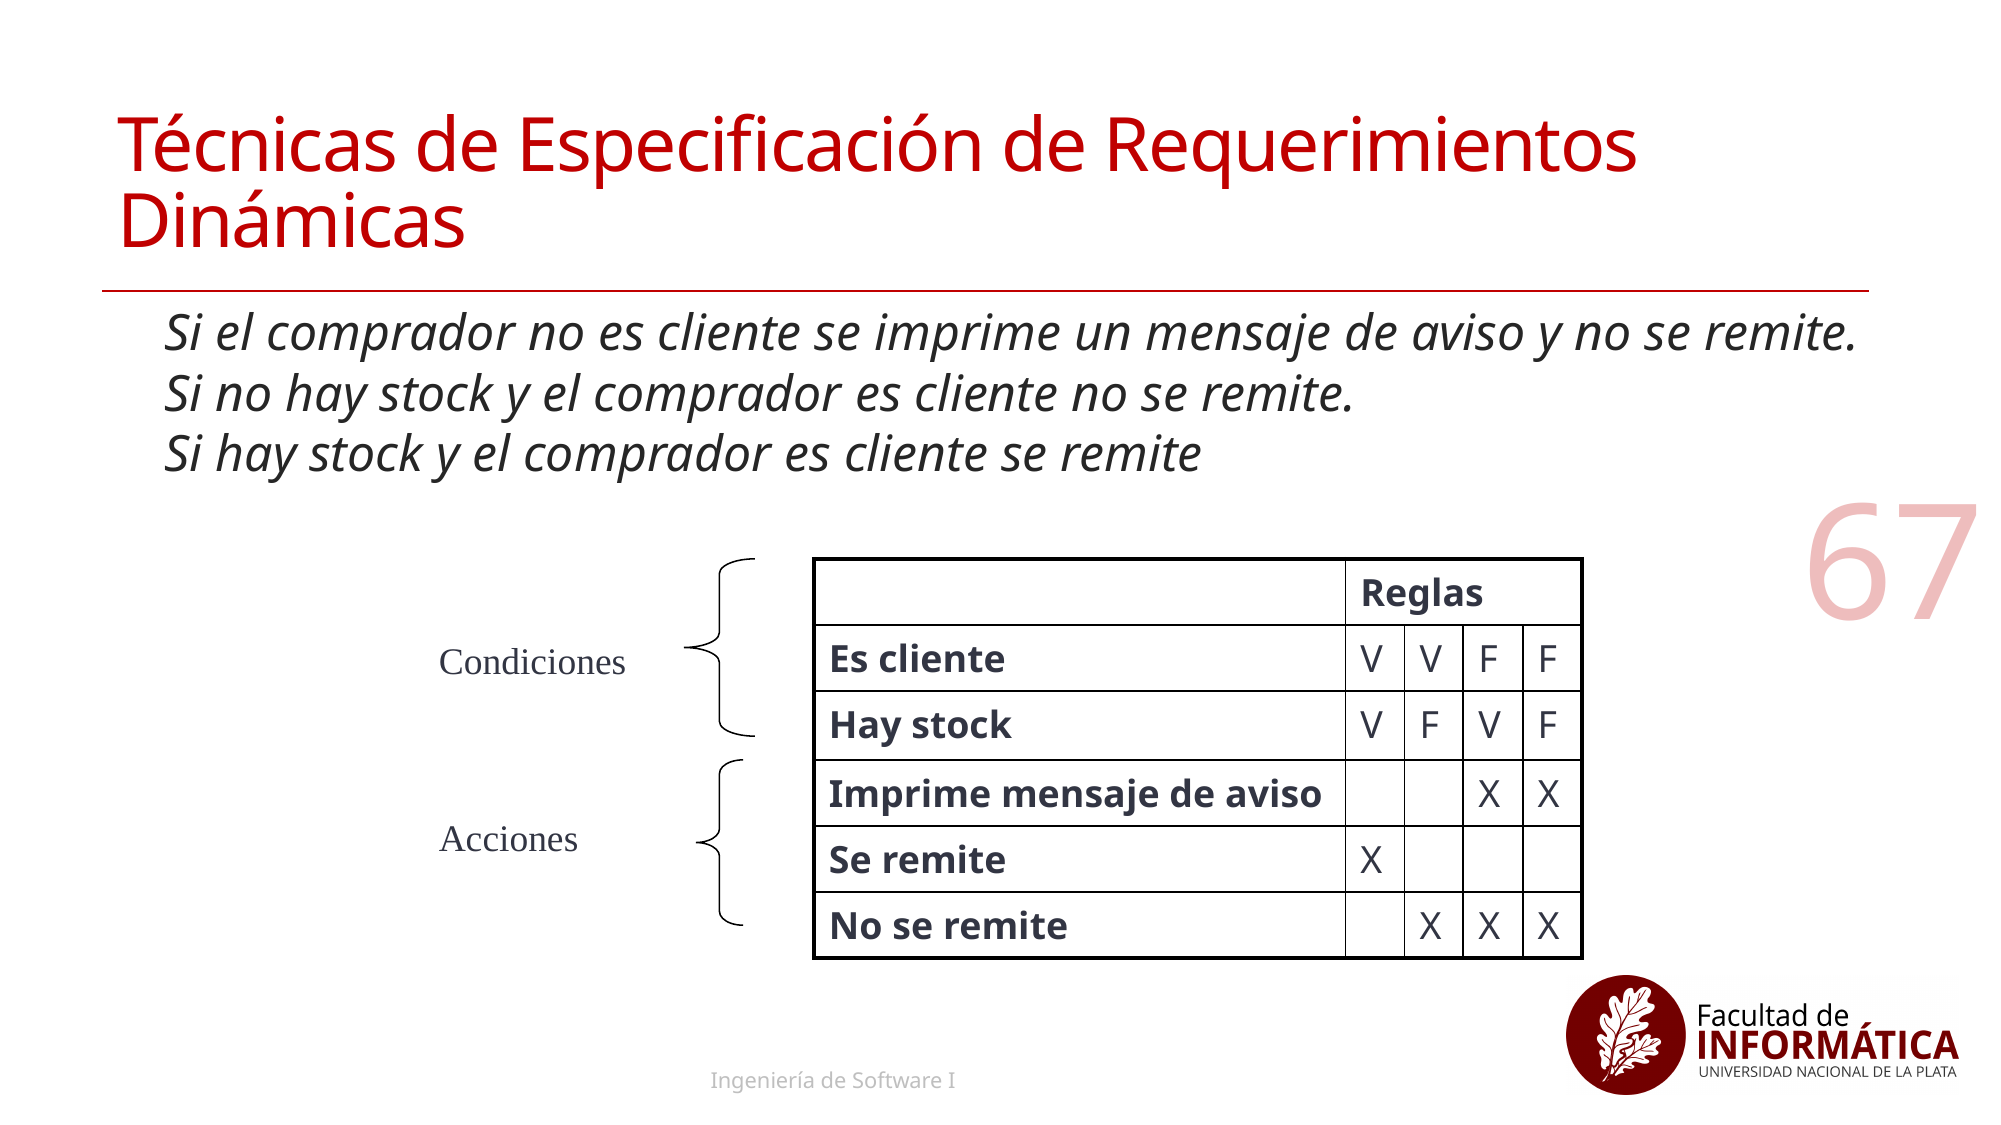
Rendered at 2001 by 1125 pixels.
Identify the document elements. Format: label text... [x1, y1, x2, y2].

table_cell V [1346, 626, 1404, 690]
table_cell Imprime mensaje de aviso [816, 761, 1345, 825]
table_cell X [1405, 893, 1462, 956]
table_cell F [1524, 626, 1580, 690]
table_header [816, 561, 1345, 624]
table_cell X [1346, 827, 1404, 891]
table_cell X [1524, 761, 1580, 825]
table_cell [1346, 893, 1404, 956]
table_cell F [1405, 692, 1462, 759]
table_cell V [1346, 692, 1404, 759]
footer Ingeniería de Software I [695, 1059, 1547, 1120]
table_cell V [1464, 692, 1522, 759]
text_box Condiciones [424, 629, 661, 690]
table_cell No se remite [816, 893, 1345, 956]
table_cell [1346, 761, 1404, 825]
table_cell [1464, 827, 1522, 891]
text_box [695, 759, 744, 926]
table_cell [1405, 761, 1462, 825]
table_cell Hay stock [816, 692, 1345, 759]
table_cell Se remite [816, 827, 1345, 891]
slide_number 67 [1520, 456, 2000, 686]
table_cell Es cliente [816, 626, 1345, 690]
table_cell V [1405, 626, 1462, 690]
table_cell [1524, 827, 1580, 891]
list Si el comprador no es cliente se imprime un mensaje de aviso y no se remite. Si no hay stock y el comprador es cliente no se remite. Si hay stock y el comprador es cliente se remite [149, 302, 1898, 492]
table_cell X [1524, 893, 1580, 956]
table_header Reglas [1346, 561, 1580, 624]
table_cell F [1464, 626, 1522, 690]
table_cell X [1464, 893, 1522, 956]
title Técnicas de Especificación de Requerimientos Dinámicas [102, 81, 1875, 291]
table_cell F [1524, 692, 1580, 759]
text_box [683, 558, 755, 737]
table_cell X [1464, 761, 1522, 825]
text_box Acciones [424, 806, 661, 867]
picture [1566, 975, 1959, 1095]
table_cell [1405, 827, 1462, 891]
